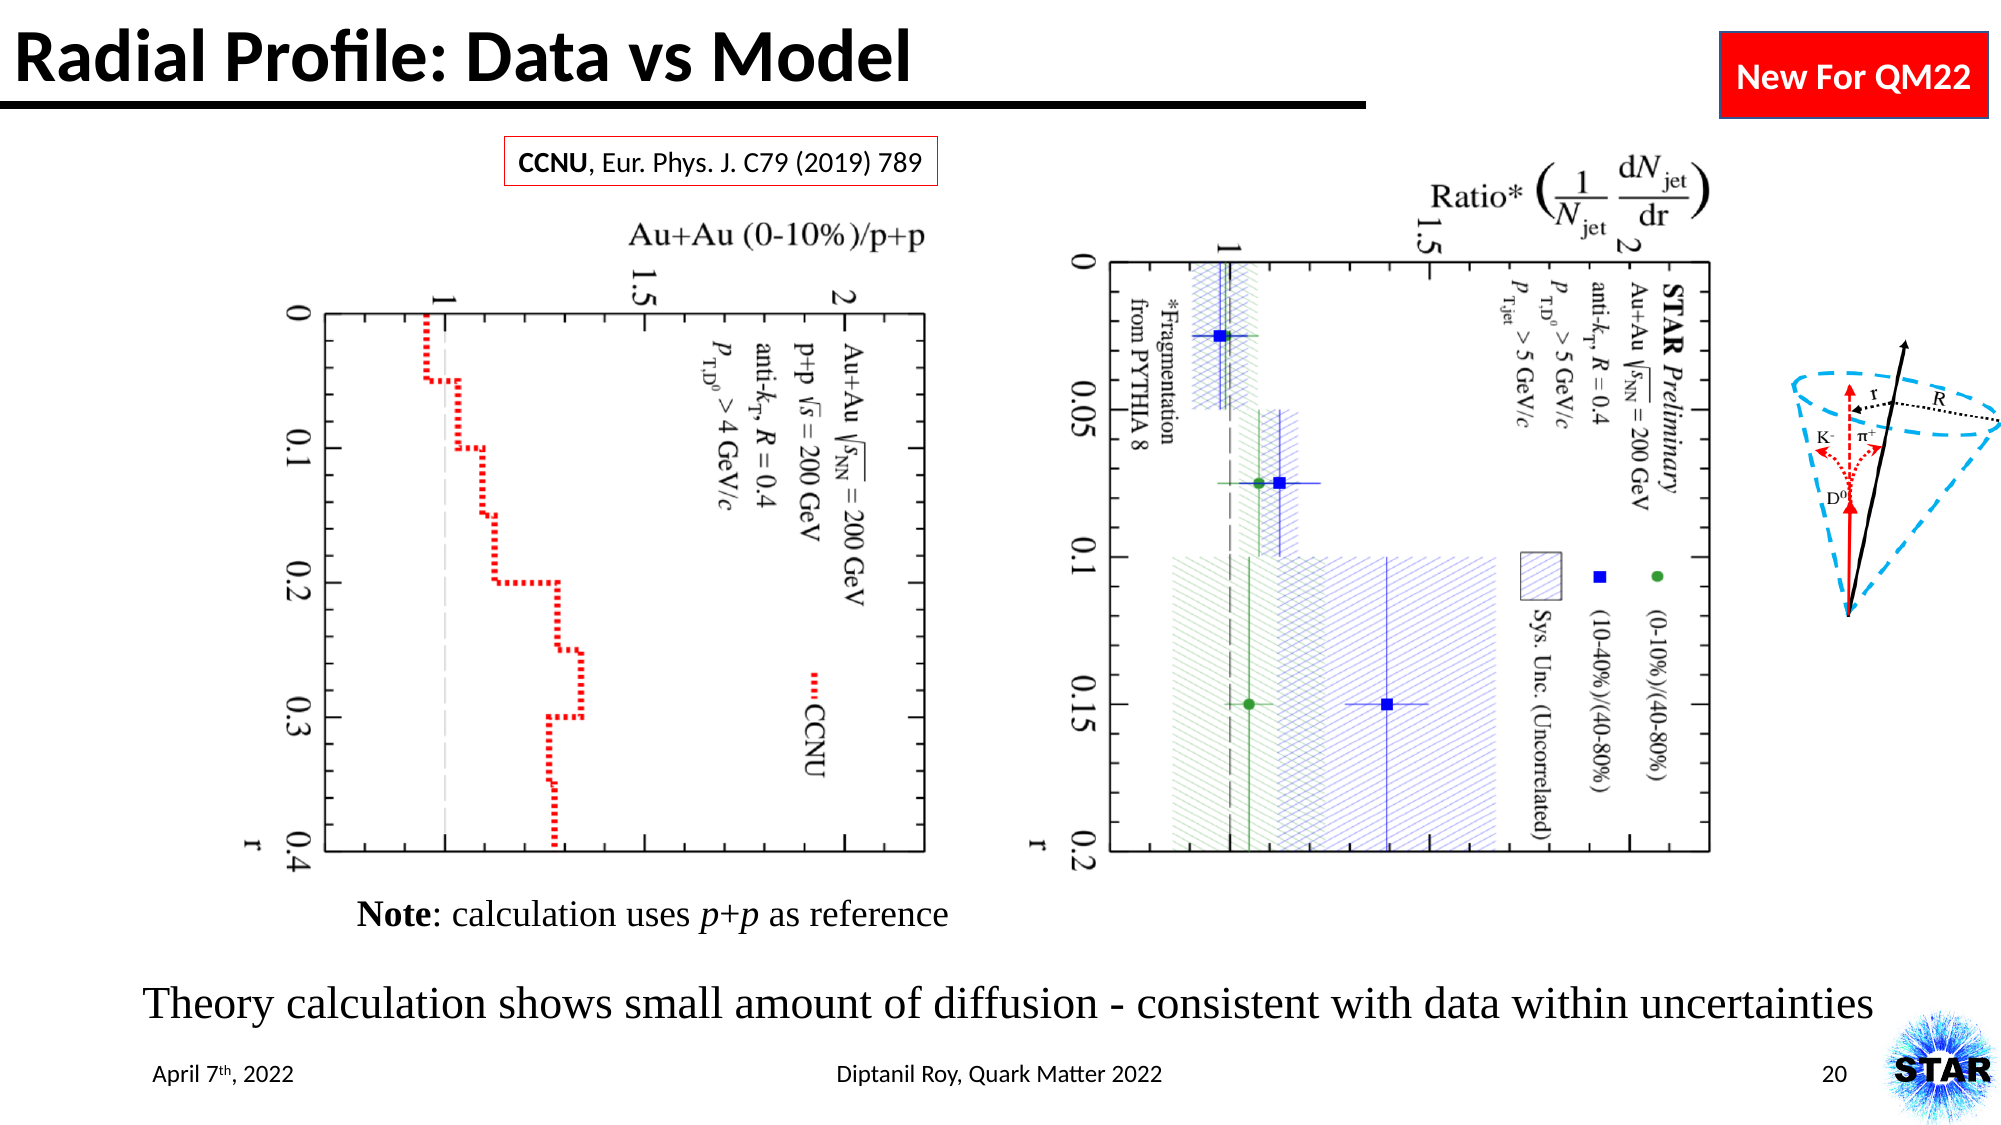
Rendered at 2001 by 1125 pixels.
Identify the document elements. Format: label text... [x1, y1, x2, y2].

text_box Radial Profile: Data vs Model [0, 0, 1550, 104]
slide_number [137, 1042, 588, 1103]
picture [1015, 140, 1751, 897]
picture [1789, 336, 2000, 617]
text_box New For QM22 [1719, 31, 1989, 119]
footer Diptanil Roy, Quark Matter 2022 [662, 1042, 1338, 1103]
picture [231, 140, 967, 897]
picture [1847, 996, 2000, 1125]
text_box CCNU, Eur. Phys. J. C79 (2019) 789 [504, 136, 938, 140]
text_box Note: calculation uses p+p as reference [341, 897, 965, 942]
slide_number 20 [1412, 1042, 1847, 1103]
text_box Theory calculation shows small amount of diffusion - consistent with data within uncertainties [127, 937, 1891, 1036]
